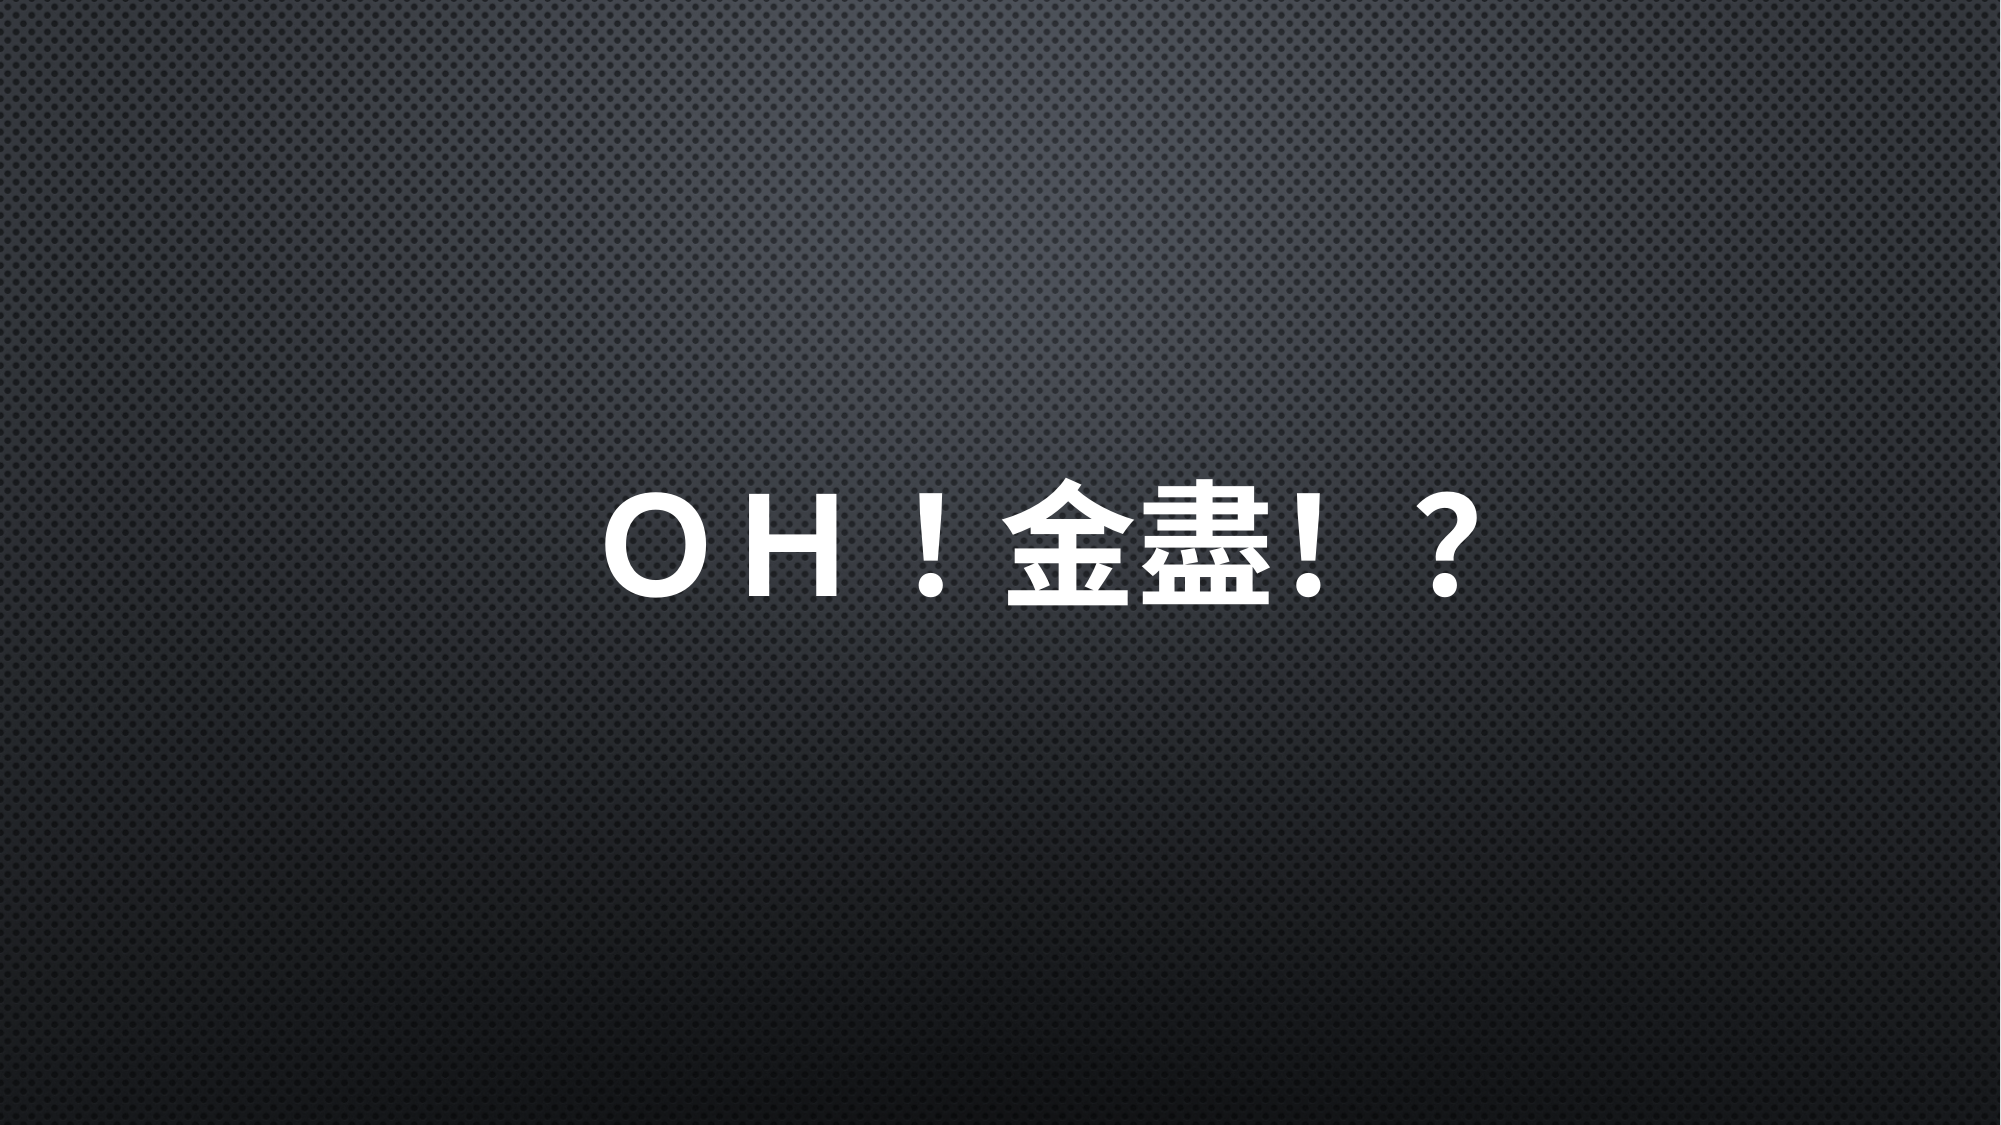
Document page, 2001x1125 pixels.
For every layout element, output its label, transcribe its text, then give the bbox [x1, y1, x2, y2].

title ＯＨ！金盡！？ [86, 384, 1712, 698]
